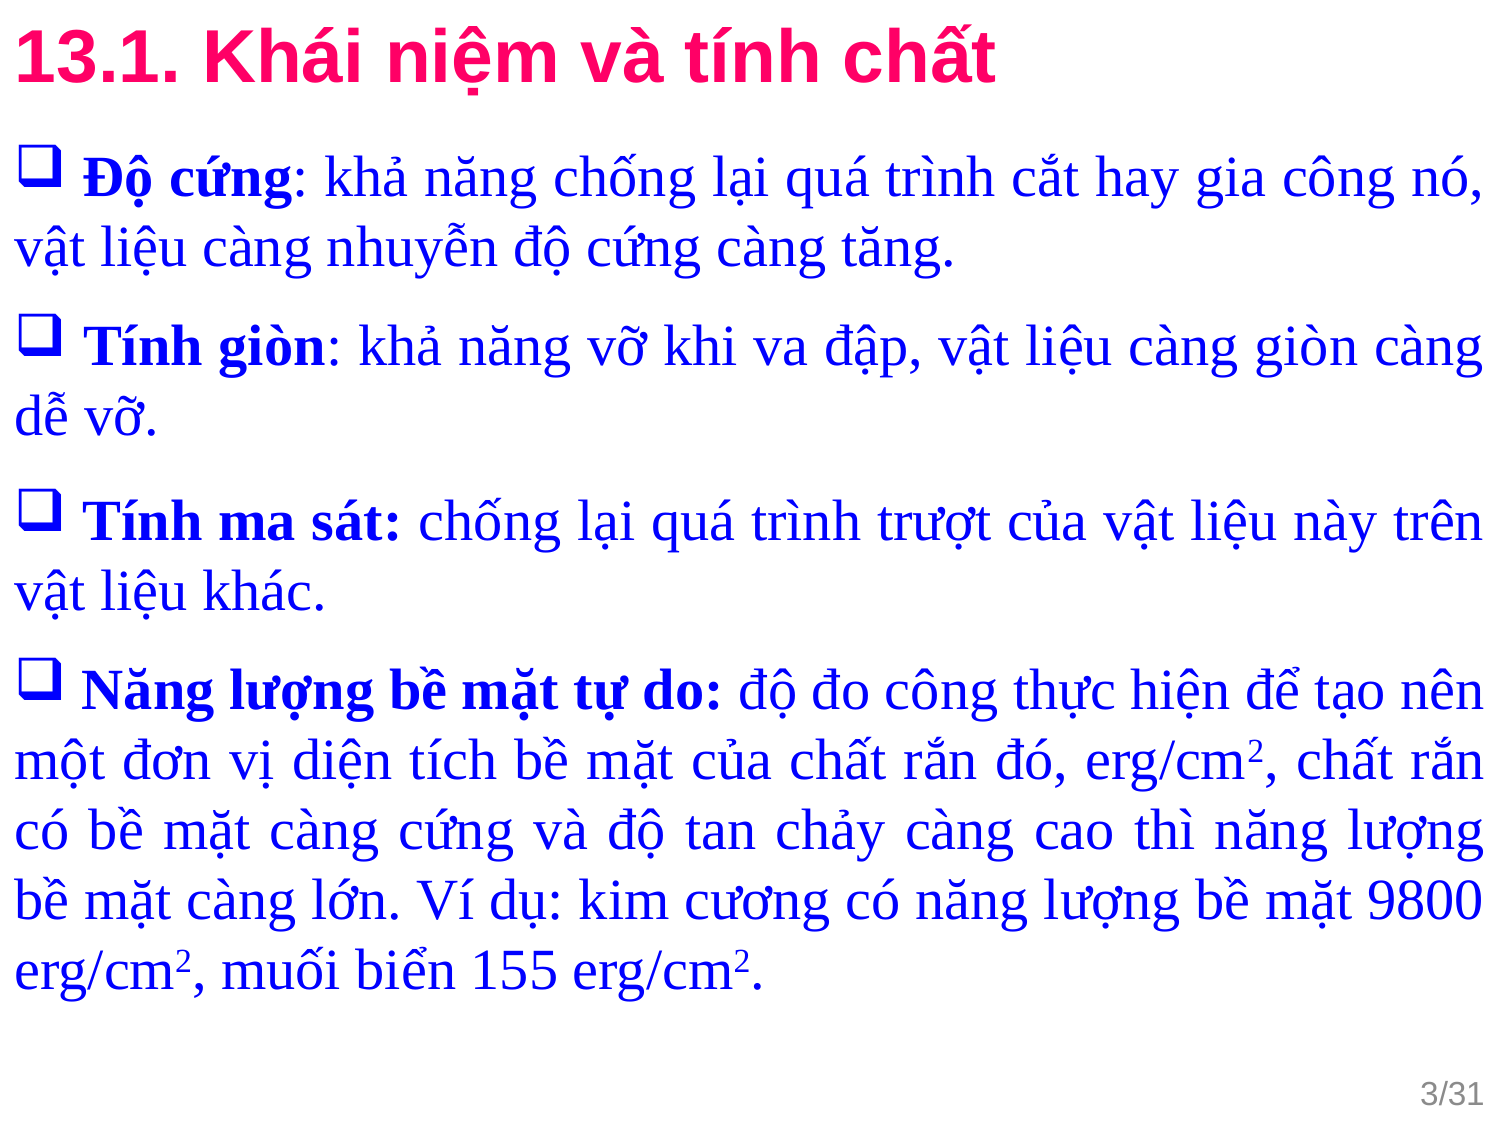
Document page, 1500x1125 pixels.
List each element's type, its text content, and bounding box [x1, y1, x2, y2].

text_box Năng lượng bề mặt tự do: độ đo công thực hiện để tạo nên một đơn vị diện tích bề mặt của chất rắn đó, erg/cm2, chất rắn có bề mặt càng cứng và độ tan chảy càng cao thì năng lượng bề mặt càng lớn. Ví dụ: kim cương có năng lượng bề mặt 9800 erg/cm2, muối biển 155 erg/cm2. [0, 643, 1500, 1009]
text_box Tính ma sát: chống lại quá trình trượt của vật liệu này trên vật liệu khác. [0, 474, 1500, 630]
text_box 13.1. Khái niệm và tính chất [0, 0, 1500, 105]
text_box Tính giòn: khả năng vỡ khi va đập, vật liệu càng giòn càng dễ vỡ. [0, 299, 1500, 455]
slide_number 3/31 [1149, 1062, 1500, 1123]
text_box Độ cứng: khả năng chống lại quá trình cắt hay gia công nó, vật liệu càng nhuyễn độ cứng càng tăng. [0, 130, 1500, 286]
